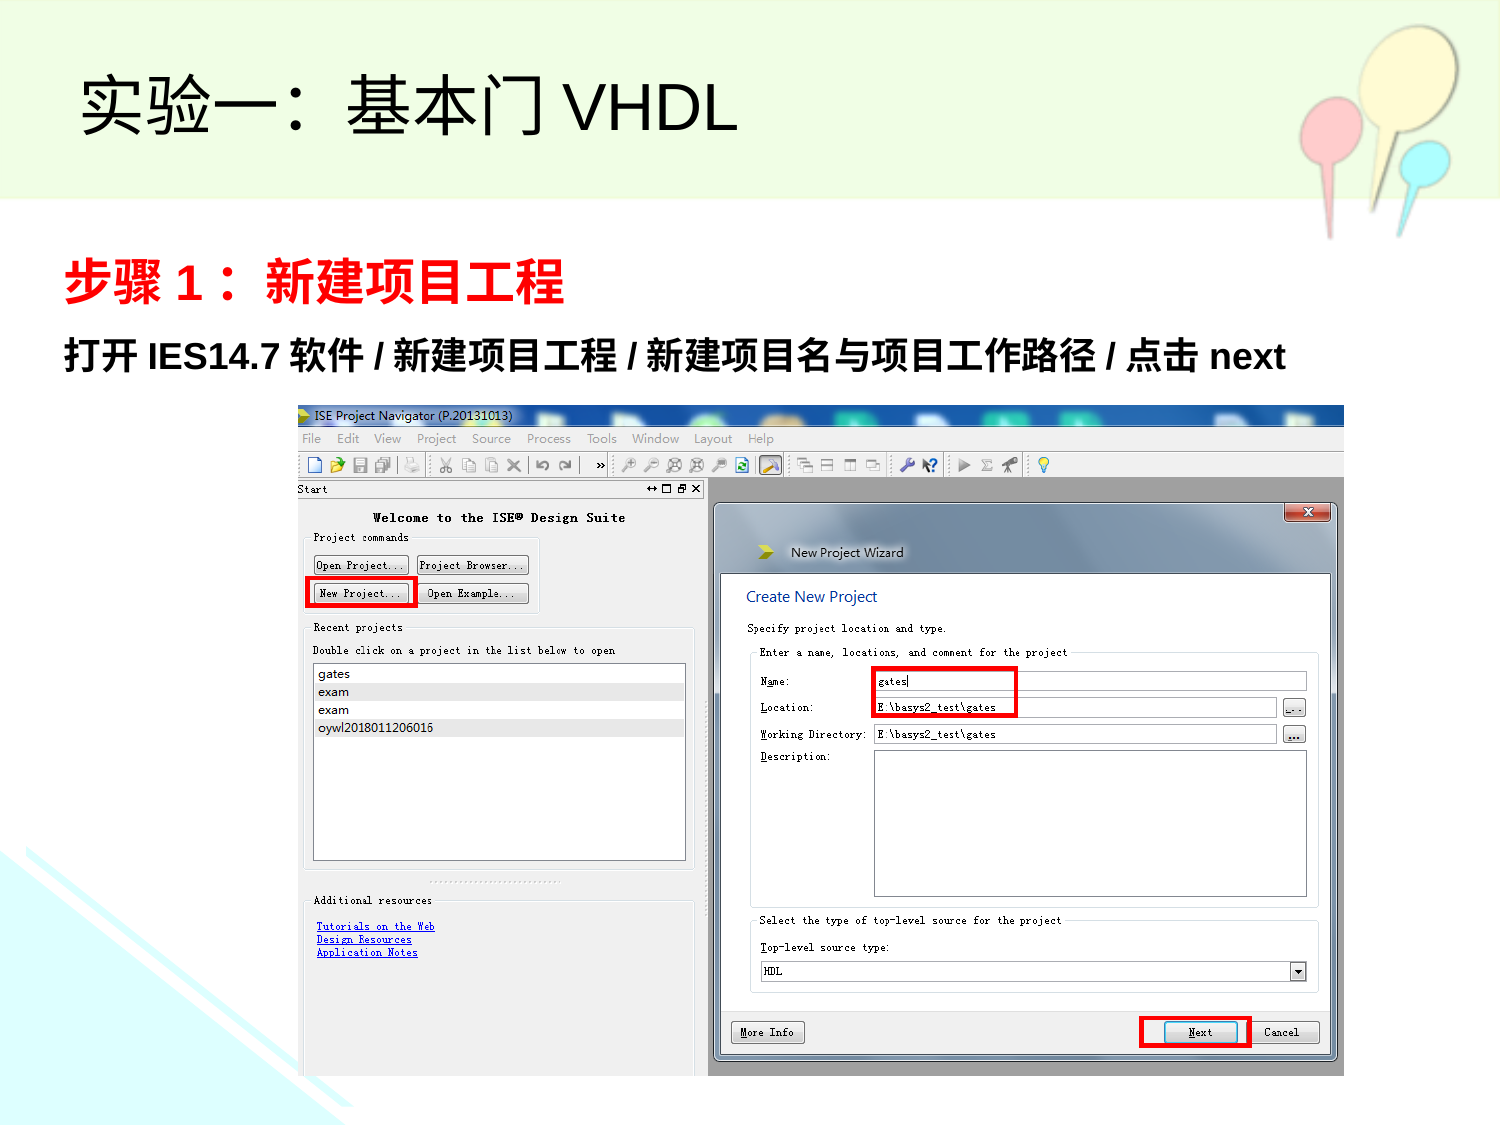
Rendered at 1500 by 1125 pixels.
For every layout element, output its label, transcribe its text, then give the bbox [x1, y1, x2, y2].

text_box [298, 405, 1344, 1076]
text_box 步骤1：新建项目工程 打开IES14.7软件/新建项目工程/新建项目名与项目工作路径/点击next [48, 231, 1344, 385]
title 实验一：基本门VHDL [63, 25, 1009, 183]
picture [0, 0, 1500, 1125]
